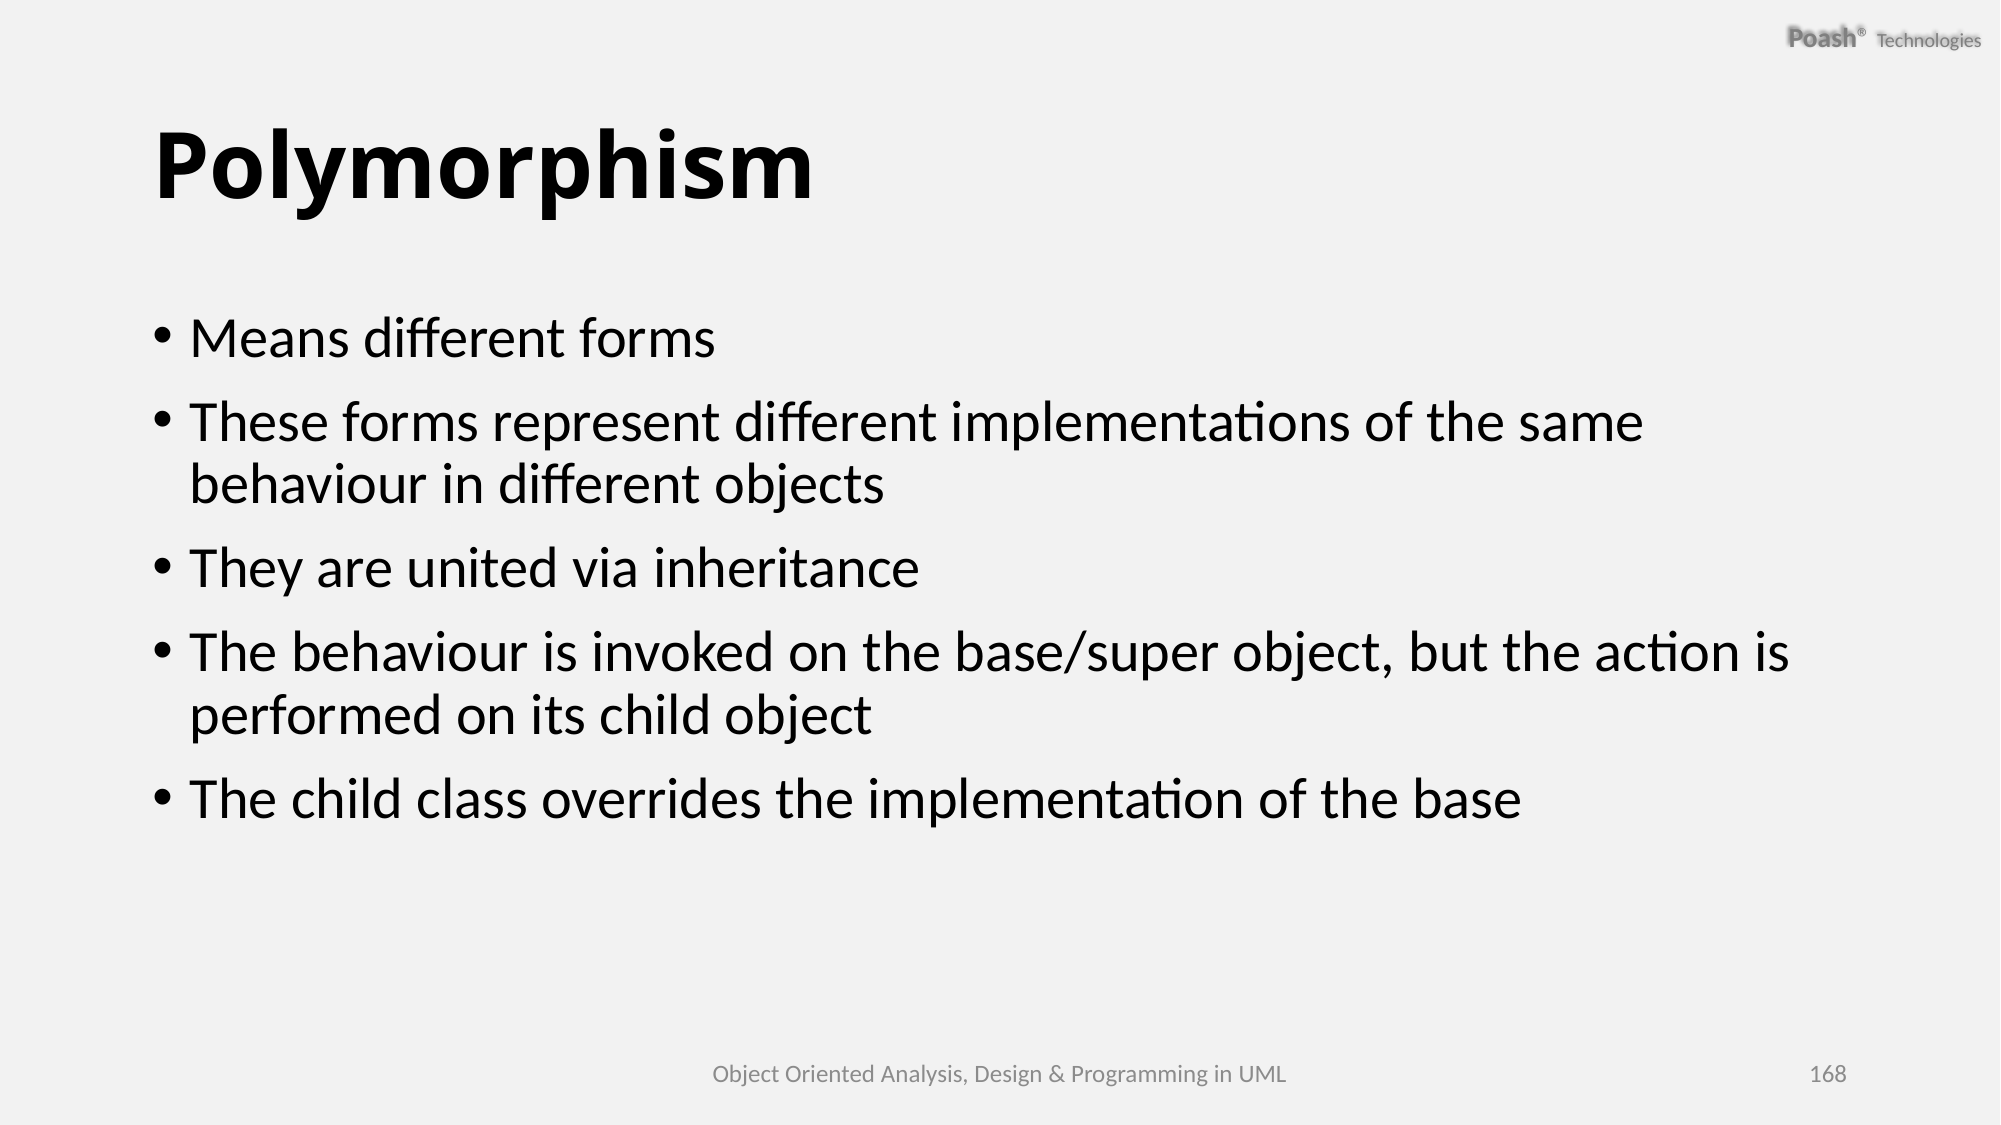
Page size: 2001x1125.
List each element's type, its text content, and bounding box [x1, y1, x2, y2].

list Means different forms These forms represent different implementations of the same behaviour in different objects They are united via inheritance The behaviour is invoked on the base/super object, but the action is performed on its child object The child class overrides the implementation of the base [137, 299, 1863, 1014]
footer Object Oriented Analysis, Design & Programming in UML [662, 1042, 1338, 1103]
slide_number 168 [1412, 1042, 1863, 1103]
title Polymorphism [137, 59, 1863, 278]
